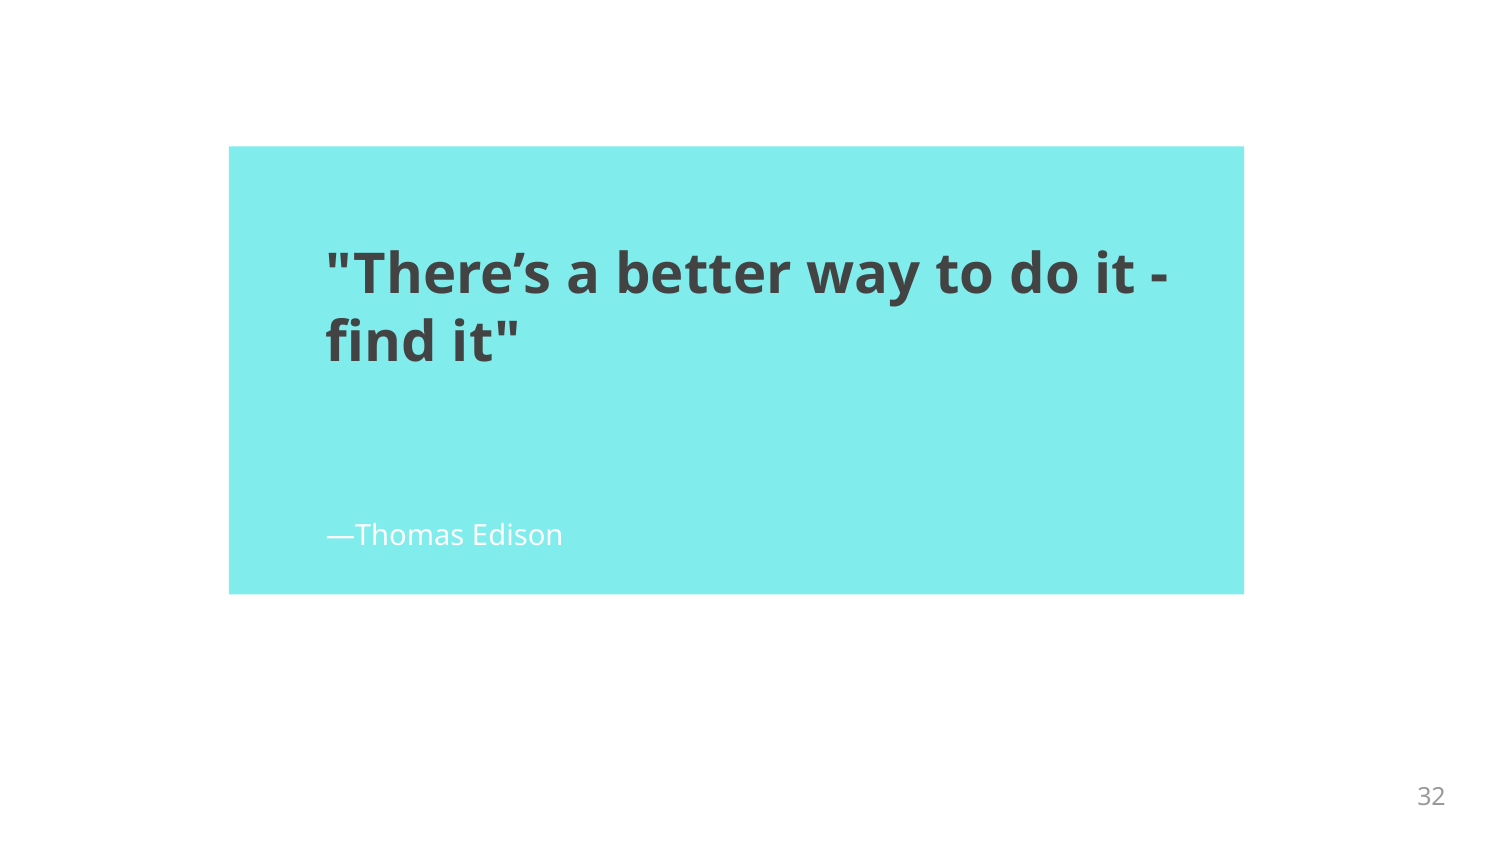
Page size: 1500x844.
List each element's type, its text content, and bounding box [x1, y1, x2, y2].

subtitle —Thomas Edison [310, 500, 790, 596]
slide_number 32 [1402, 764, 1493, 830]
subtitle "There’s a better way to do it - find it" [310, 222, 1197, 567]
